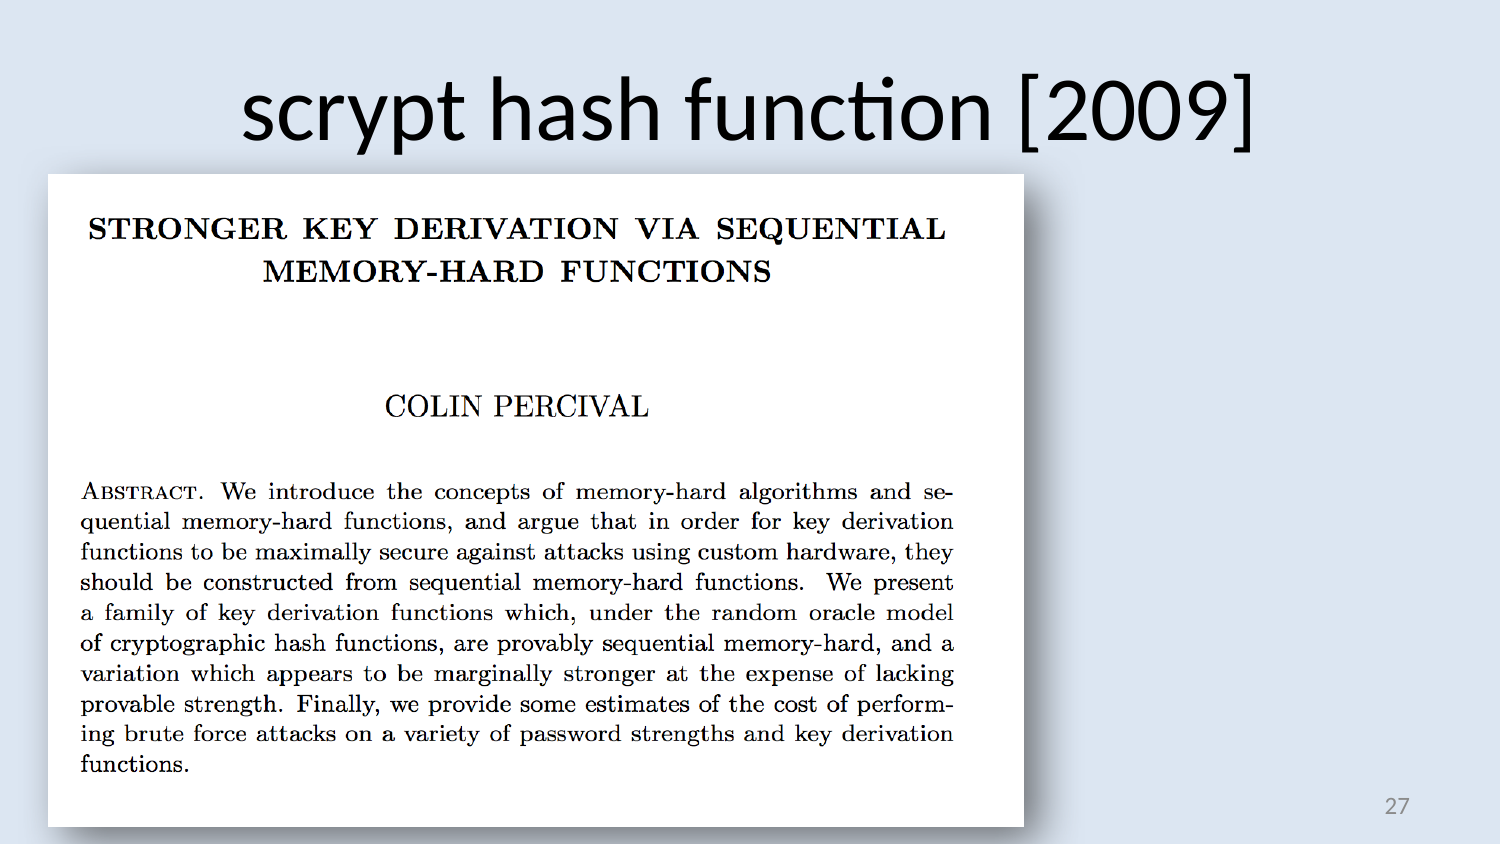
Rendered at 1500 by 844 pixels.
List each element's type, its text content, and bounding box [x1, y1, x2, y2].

slide_number 26 [1074, 782, 1425, 827]
title scrypt hash function [2009] [75, 33, 1425, 175]
picture [48, 174, 1024, 828]
